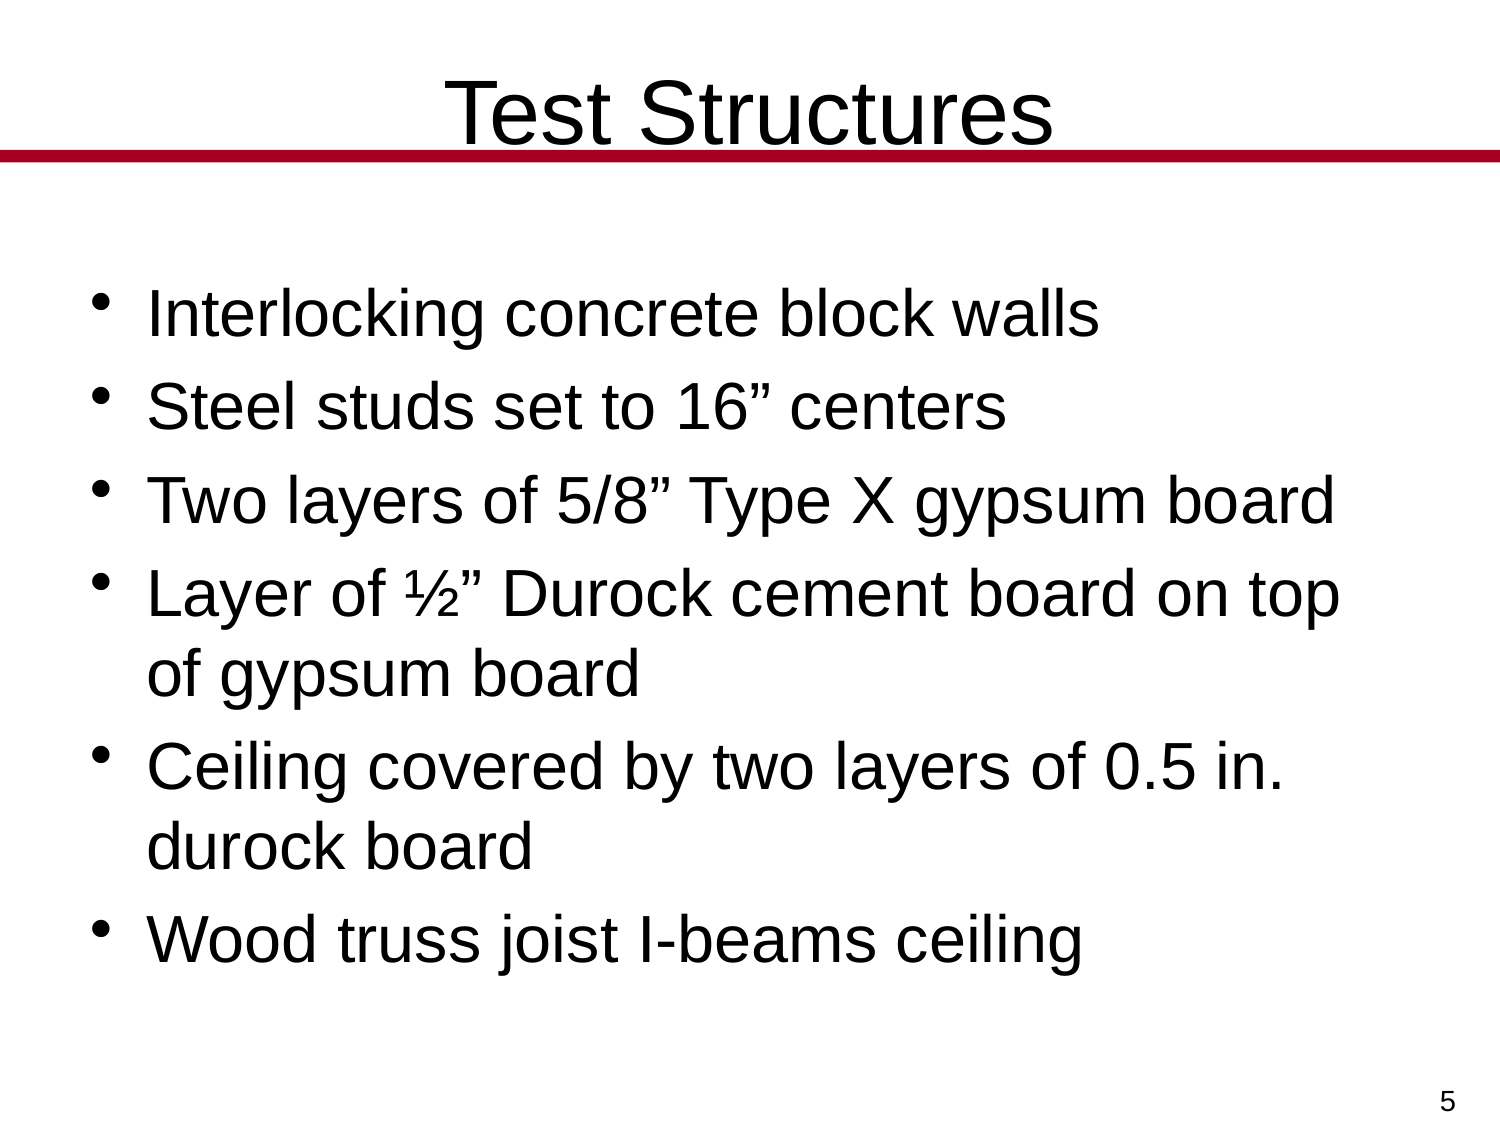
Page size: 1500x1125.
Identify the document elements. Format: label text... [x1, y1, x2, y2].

title Test Structures [75, 45, 1425, 233]
list Interlocking concrete block walls Steel studs set to 16” centers Two layers of 5/8” Type X gypsum board Layer of ½” Durock cement board on top of gypsum board Ceiling covered by two layers of 0.5 in. durock board Wood truss joist I-beams ceiling [75, 262, 1425, 1005]
